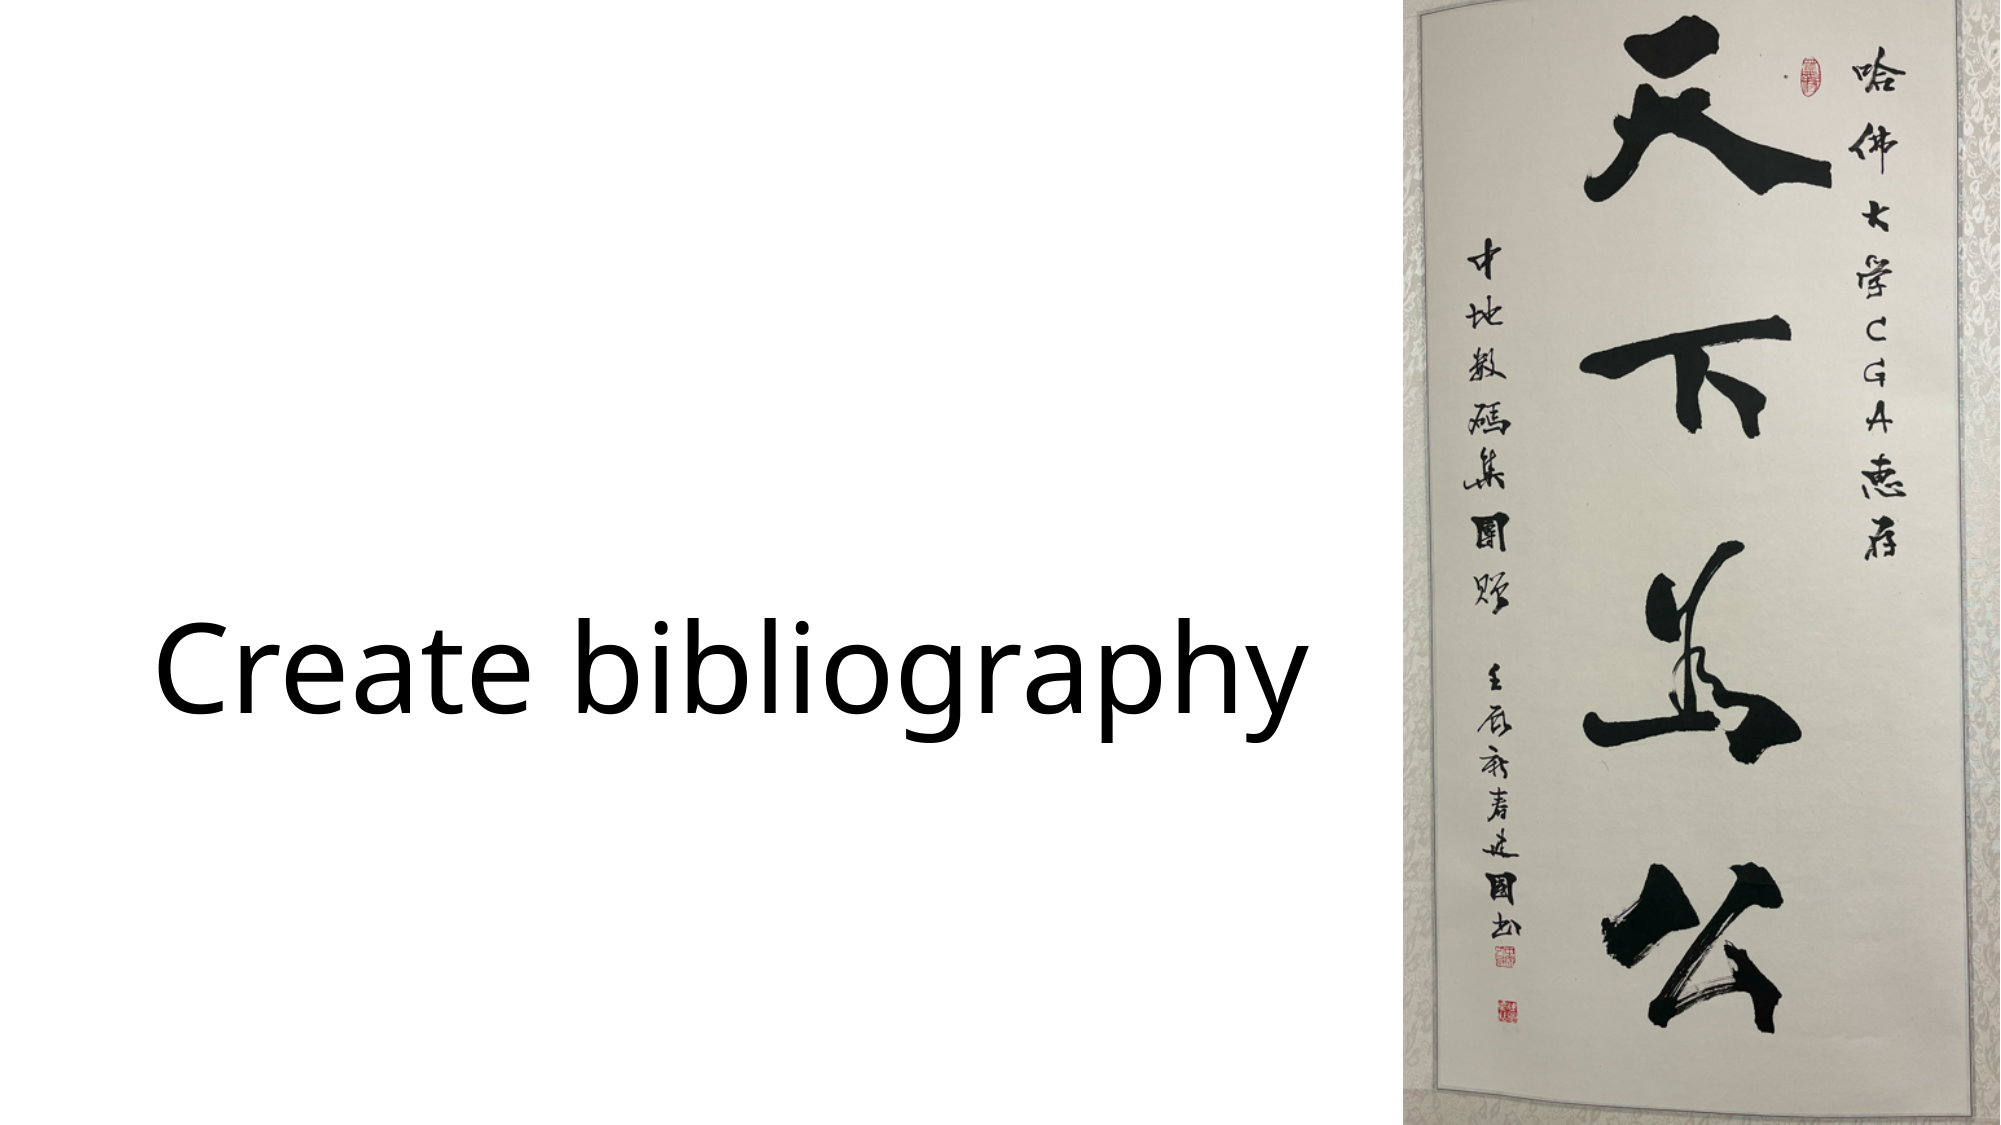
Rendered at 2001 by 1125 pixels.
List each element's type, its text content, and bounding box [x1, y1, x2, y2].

title Create bibliography [136, 280, 1403, 749]
picture [1403, 0, 2000, 1125]
